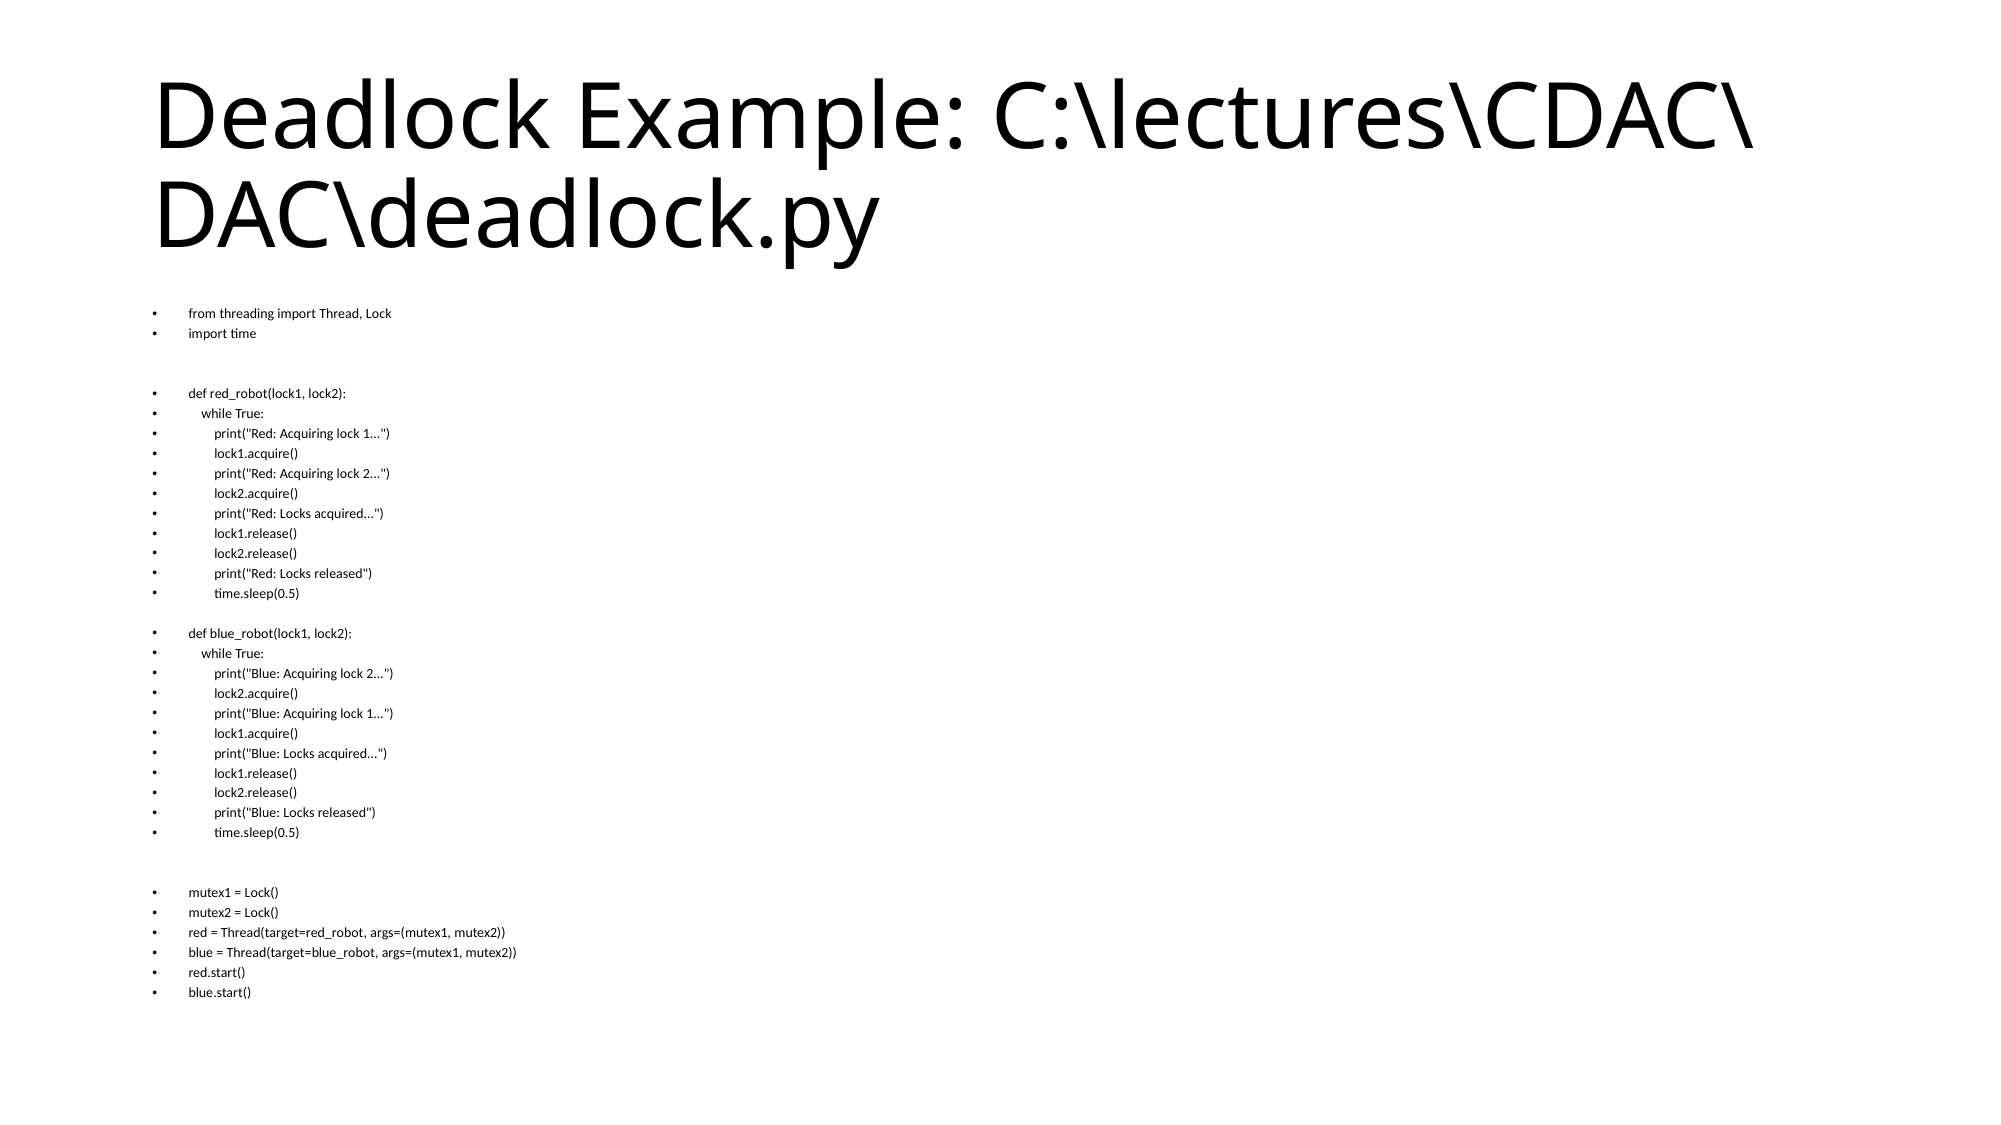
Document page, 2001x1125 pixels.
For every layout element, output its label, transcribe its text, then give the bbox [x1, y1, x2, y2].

list from threading import Thread, Lock import time def red_robot(lock1, lock2): while True: print("Red: Acquiring lock 1...") lock1.acquire() print("Red: Acquiring lock 2...") lock2.acquire() print("Red: Locks acquired...") lock1.release() lock2.release() print("Red: Locks released") time.sleep(0.5) def blue_robot(lock1, lock2): while True: print("Blue: Acquiring lock 2...") lock2.acquire() print("Blue: Acquiring lock 1...") lock1.acquire() print("Blue: Locks acquired...") lock1.release() lock2.release() print("Blue: Locks released") time.sleep(0.5) mutex1 = Lock() mutex2 = Lock() red = Thread(target=red_robot, args=(mutex1, mutex2)) blue = Thread(target=blue_robot, args=(mutex1, mutex2)) red.start() blue.start() [137, 299, 1863, 1014]
title Deadlock Example: C:\lectures\CDAC\DAC\deadlock.py [137, 59, 1863, 278]
